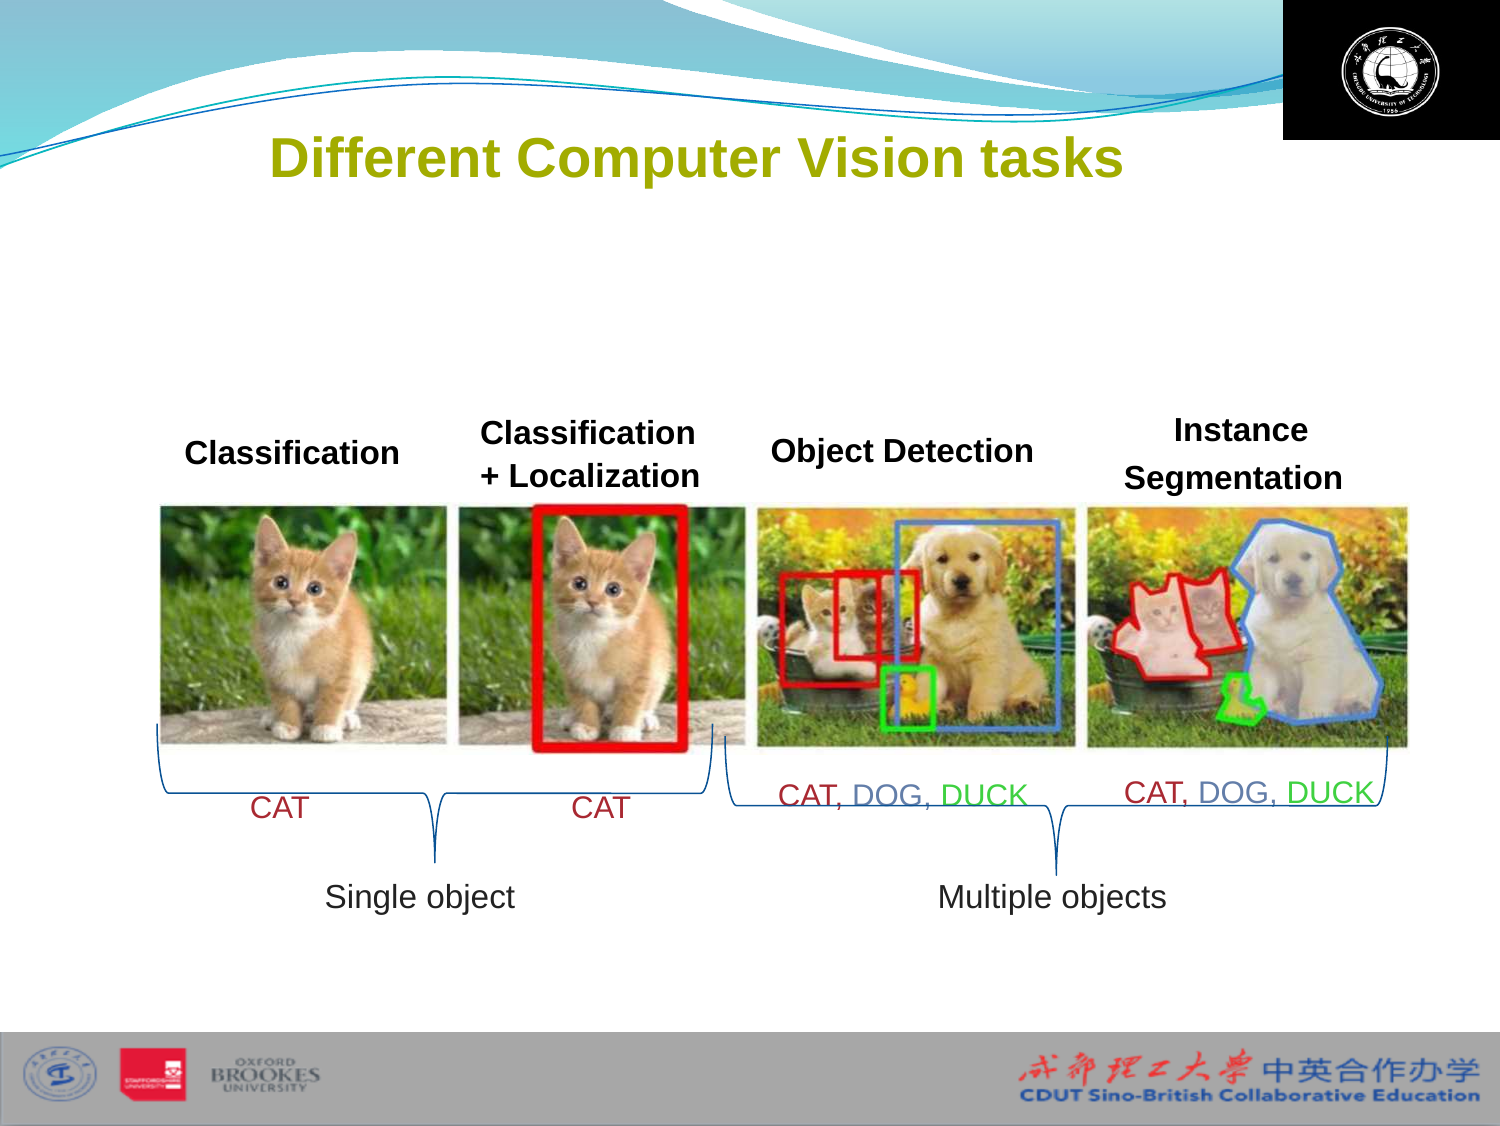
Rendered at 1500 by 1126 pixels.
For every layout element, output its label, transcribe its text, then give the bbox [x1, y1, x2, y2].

text_box CAT [571, 795, 659, 816]
text_box Multiple objects [937, 875, 1226, 948]
text_box Different Computer Vision tasks [170, 121, 1225, 238]
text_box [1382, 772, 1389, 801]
text_box CAT [249, 794, 338, 816]
text_box [725, 767, 1388, 877]
text_box Image Preprocessing [158, 762, 712, 767]
text_box Single object [324, 875, 613, 948]
text_box Classification + Localization [479, 407, 723, 484]
text_box Classification [184, 431, 422, 465]
text_box [158, 766, 711, 864]
picture [0, 1031, 1500, 1126]
text_box Instance Segmentation [1123, 408, 1366, 491]
text_box Object Detection [770, 429, 1060, 470]
picture [158, 502, 1410, 756]
picture [1283, 0, 1500, 140]
